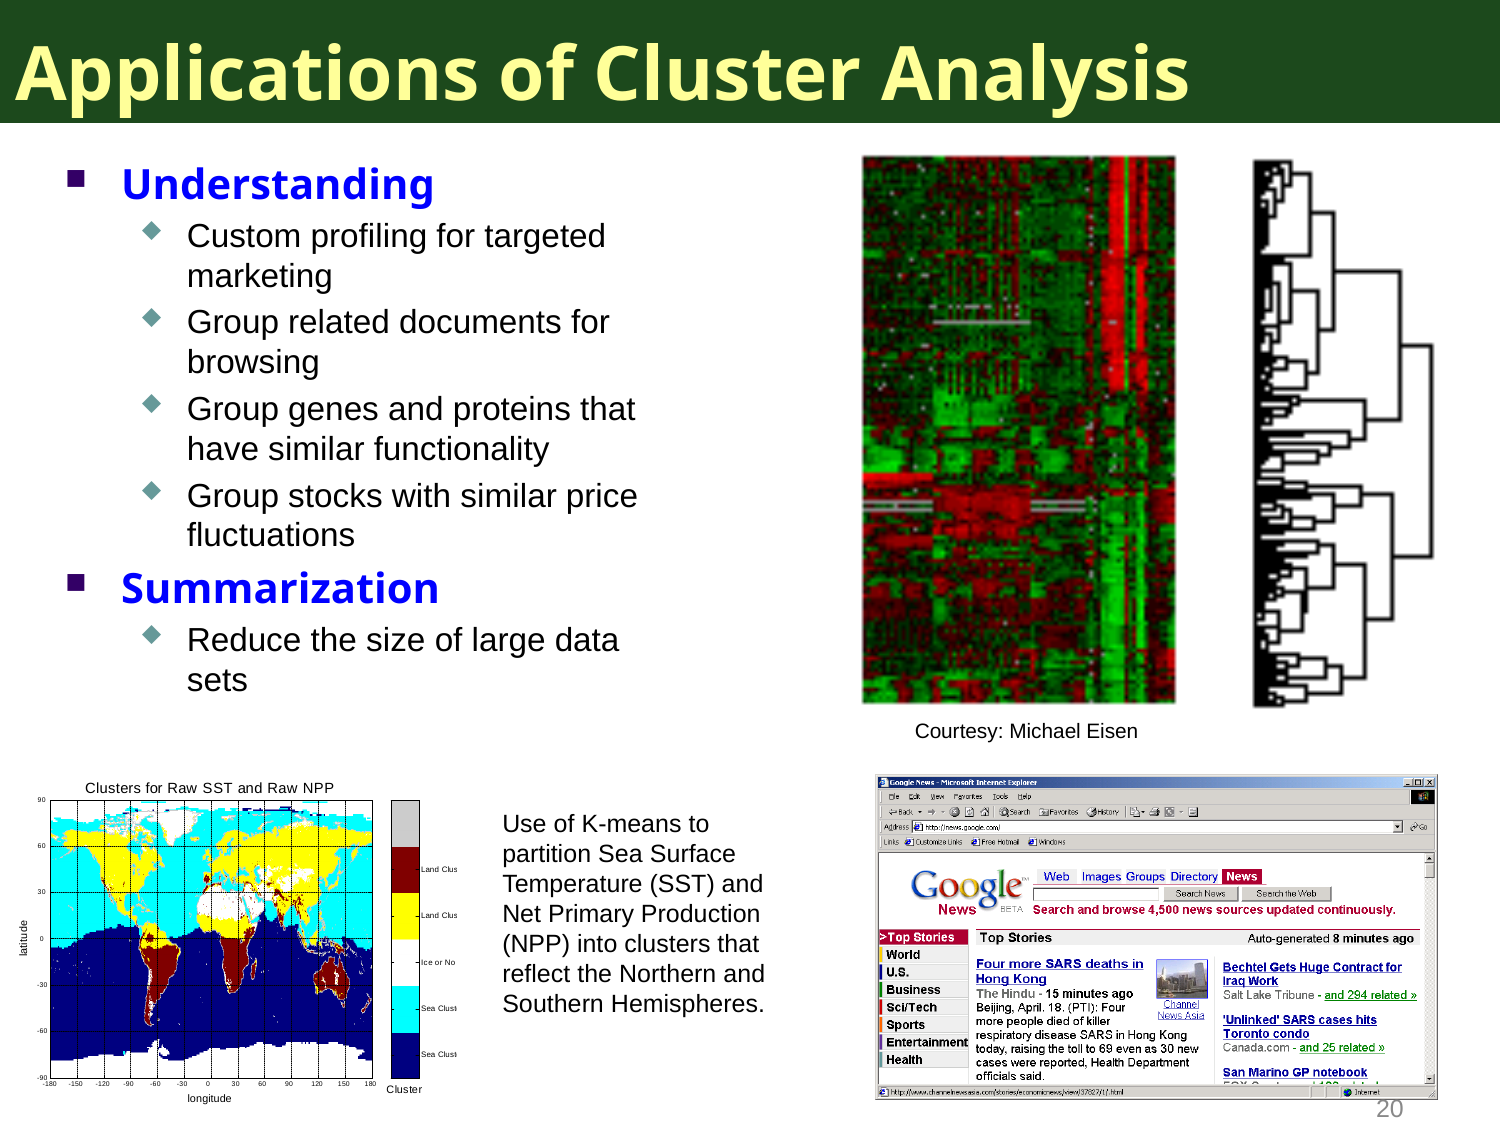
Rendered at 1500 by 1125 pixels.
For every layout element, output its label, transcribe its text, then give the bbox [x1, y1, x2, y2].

text_box Use of K-means to partition Sea Surface Temperature (SST) and Net Primary Production (NPP) into clusters that reflect the Northern and Southern Hemispheres. [570, 800, 800, 1025]
text_box Courtesy: Michael Eisen [900, 723, 1300, 750]
list Understanding Custom profiling for targeted marketing Group related documents for browsing Group genes and proteins that have similar functionality Group stocks with similar price fluctuations Summarization Reduce the size of large data sets [50, 149, 675, 800]
picture [824, 149, 1450, 723]
slide_number 20 [1068, 1100, 1420, 1125]
title Applications of Cluster Analysis [0, 0, 1500, 123]
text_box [874, 774, 1438, 1100]
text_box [0, 774, 570, 1105]
